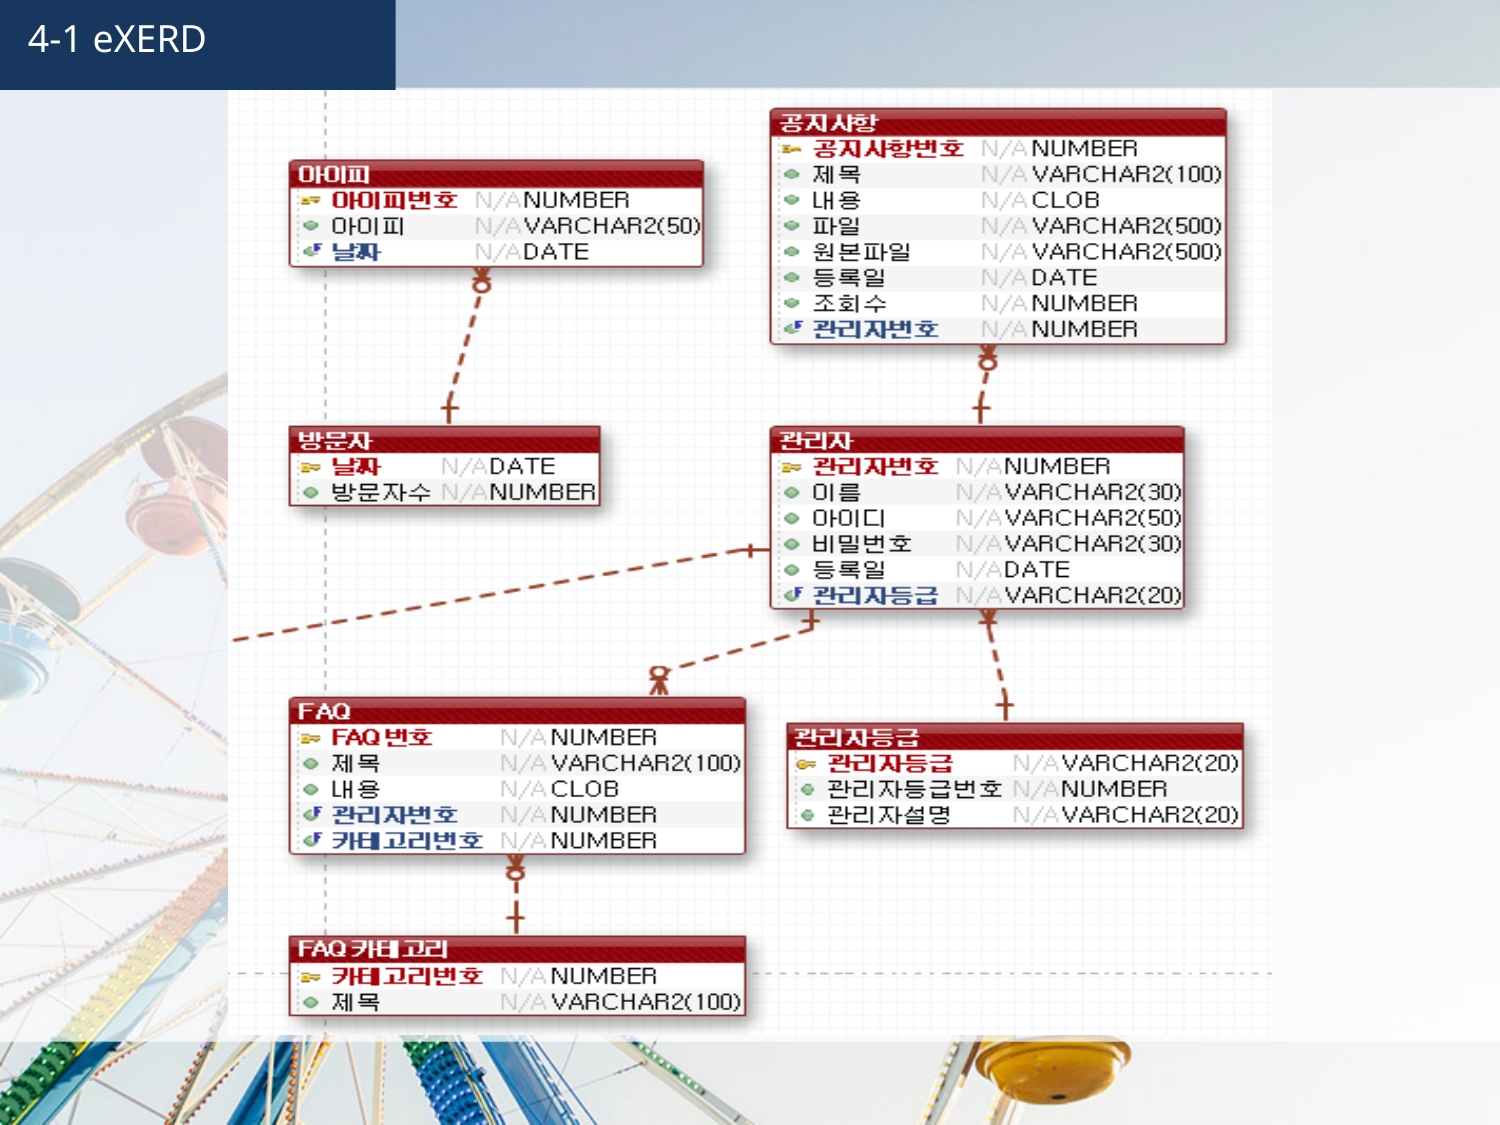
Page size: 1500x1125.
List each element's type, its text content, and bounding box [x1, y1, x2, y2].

picture [0, 0, 1500, 1125]
text_box [0, 0, 398, 92]
text_box 4-1 eXERD [13, 7, 223, 67]
